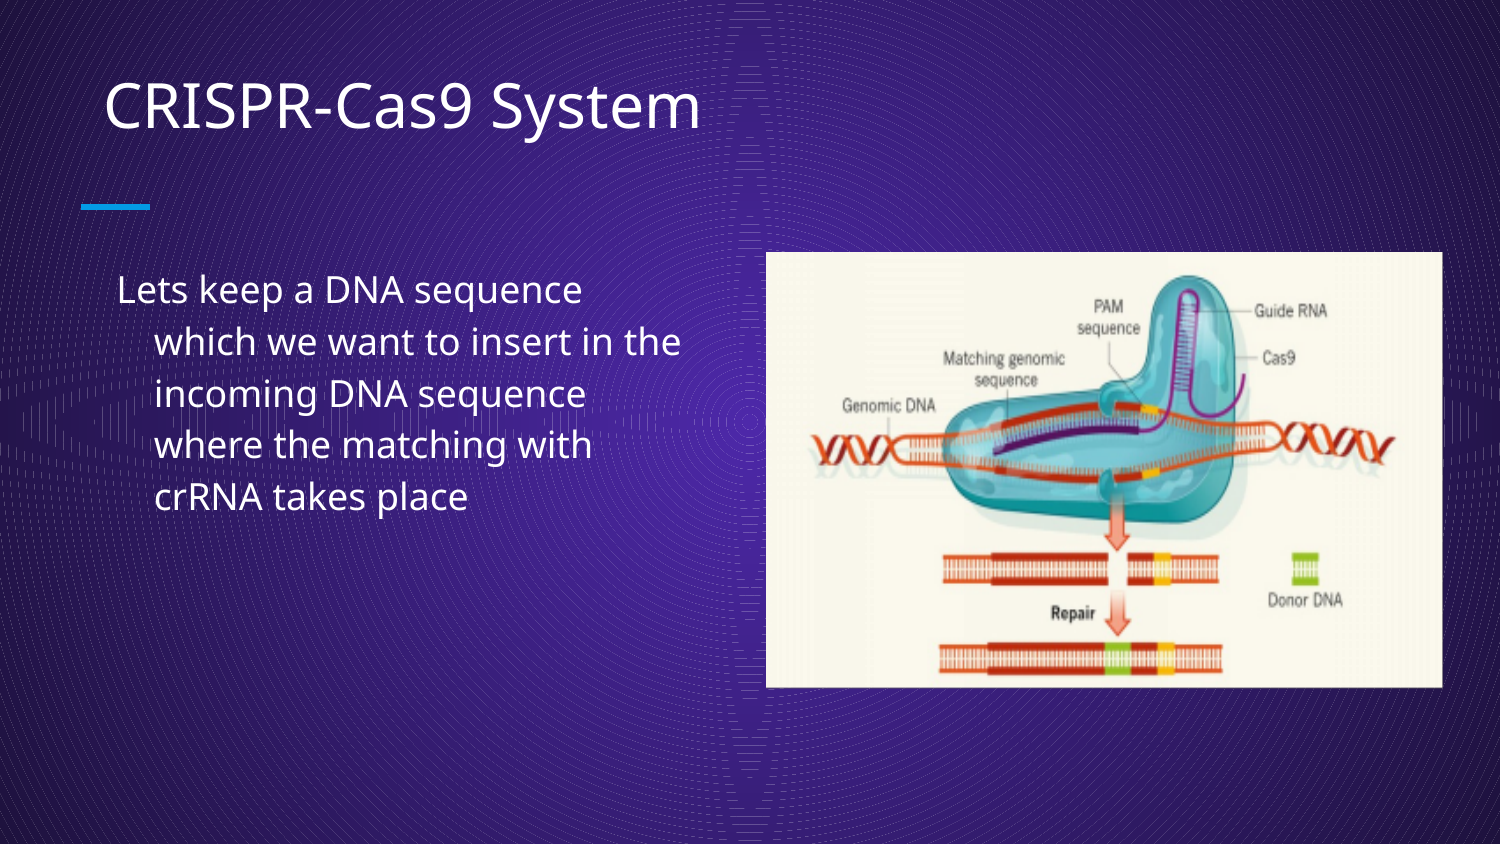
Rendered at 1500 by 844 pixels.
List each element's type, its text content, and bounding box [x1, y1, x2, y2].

title CRISPR-Cas9 System [88, 75, 1462, 232]
list Lets keep a DNA sequence which we want to insert in the incoming DNA sequence where the matching with crRNA takes place [63, 244, 708, 621]
picture [766, 252, 1445, 692]
